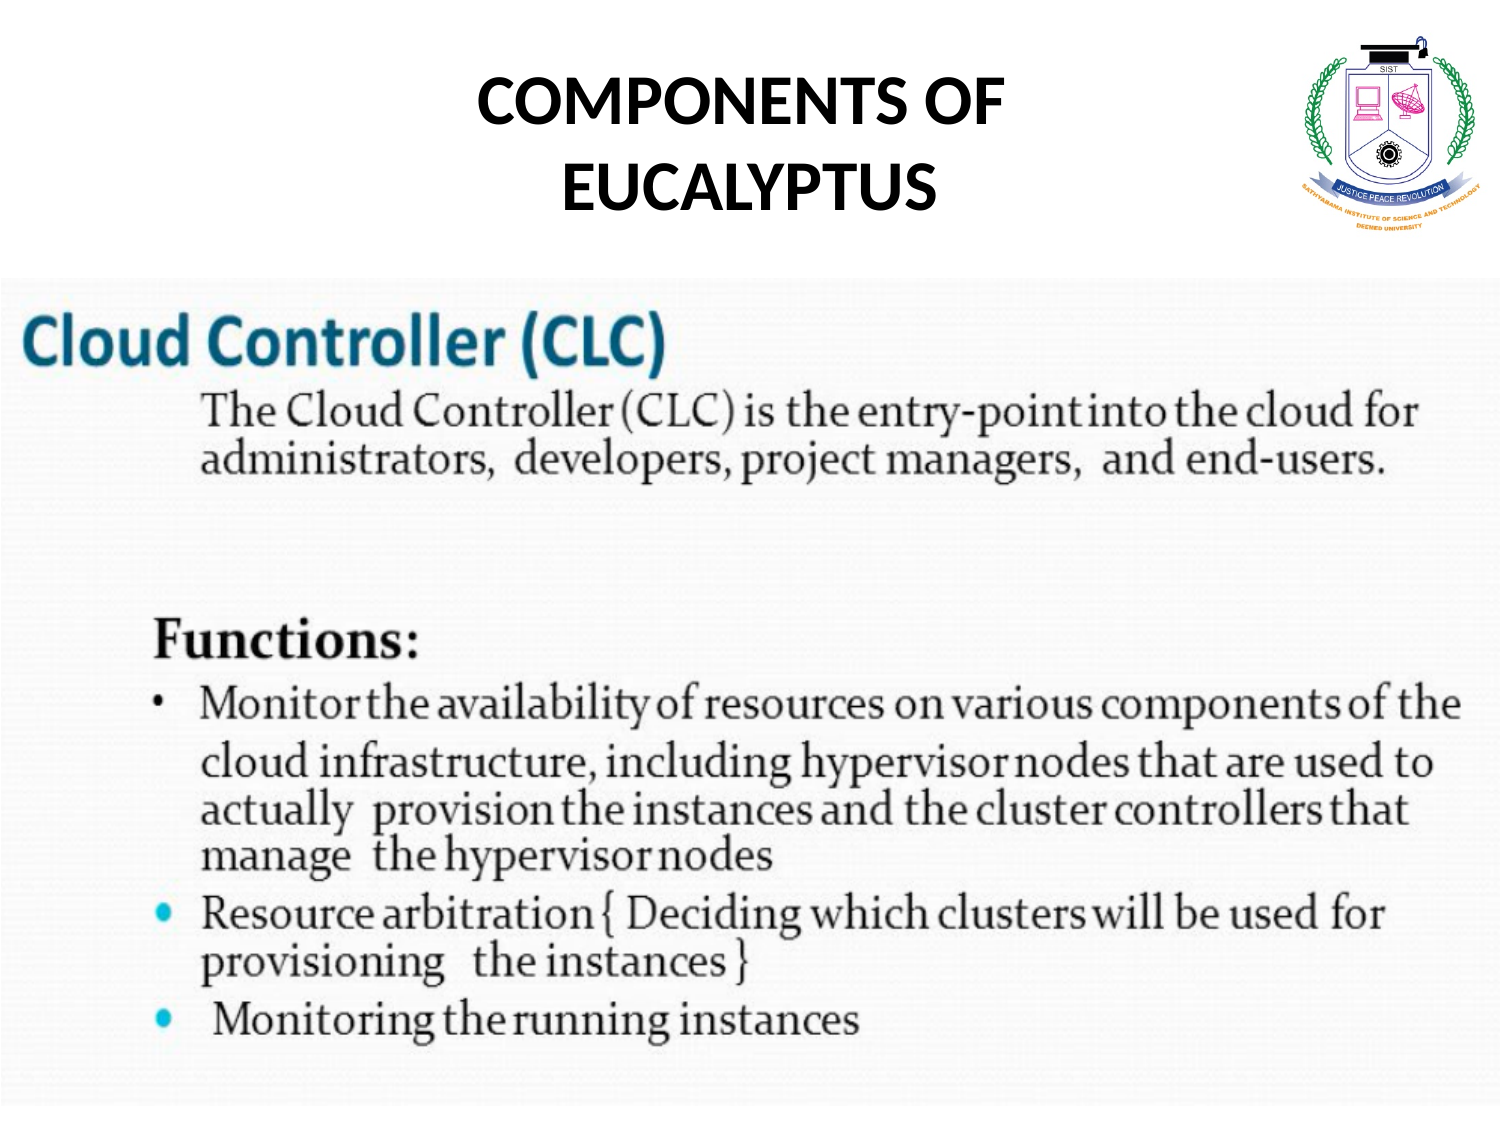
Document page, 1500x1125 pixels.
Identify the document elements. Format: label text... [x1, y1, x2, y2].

title COMPONENTS OF EUCALYPTUS [75, 45, 1425, 233]
picture [1280, 30, 1500, 251]
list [1, 278, 1500, 1107]
